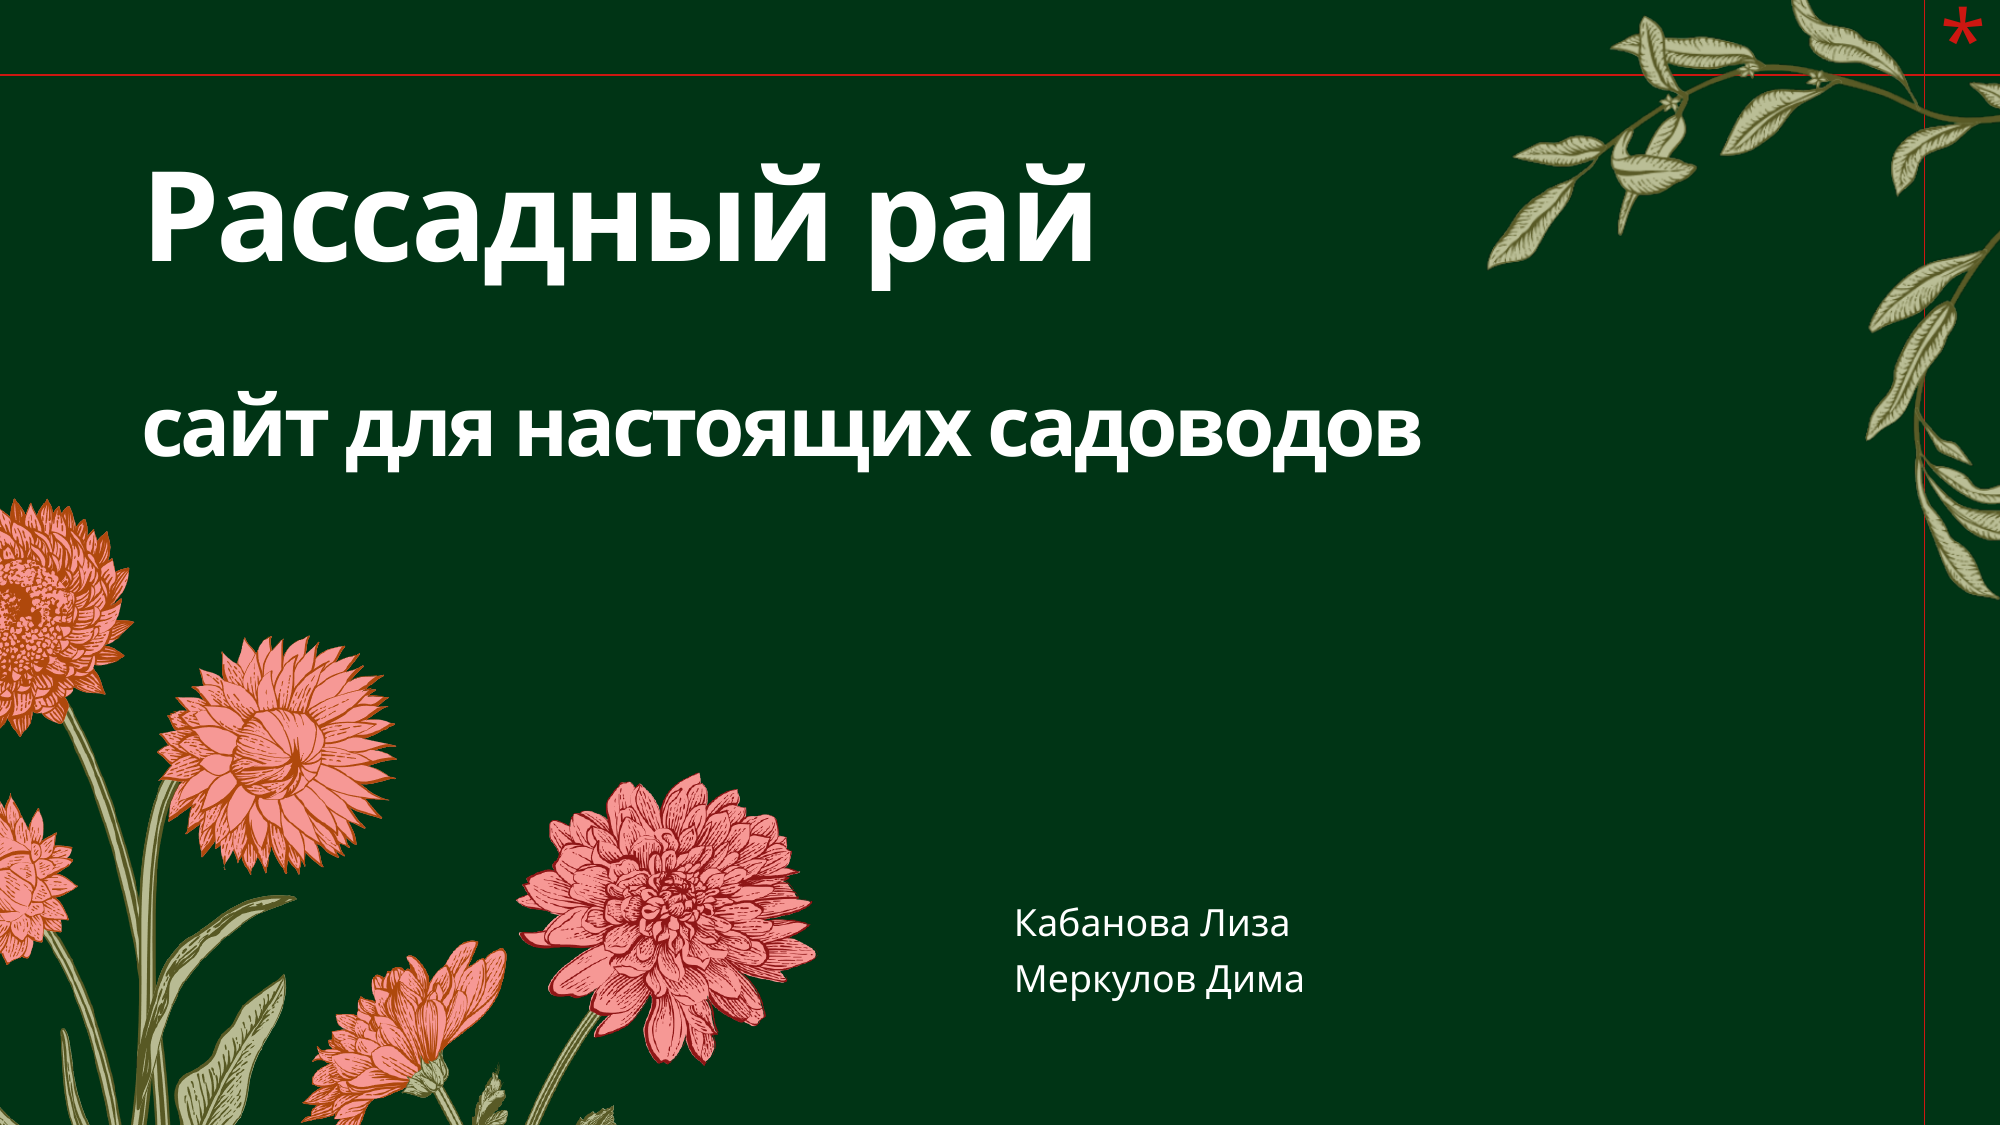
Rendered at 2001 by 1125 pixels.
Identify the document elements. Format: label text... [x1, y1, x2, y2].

picture [0, 457, 847, 1125]
title Рассадный рай сайт для настоящих садоводов [126, 163, 1880, 719]
list Кабанова Лиза Меркулов Дима [998, 782, 1880, 1008]
picture [1289, 0, 2000, 644]
